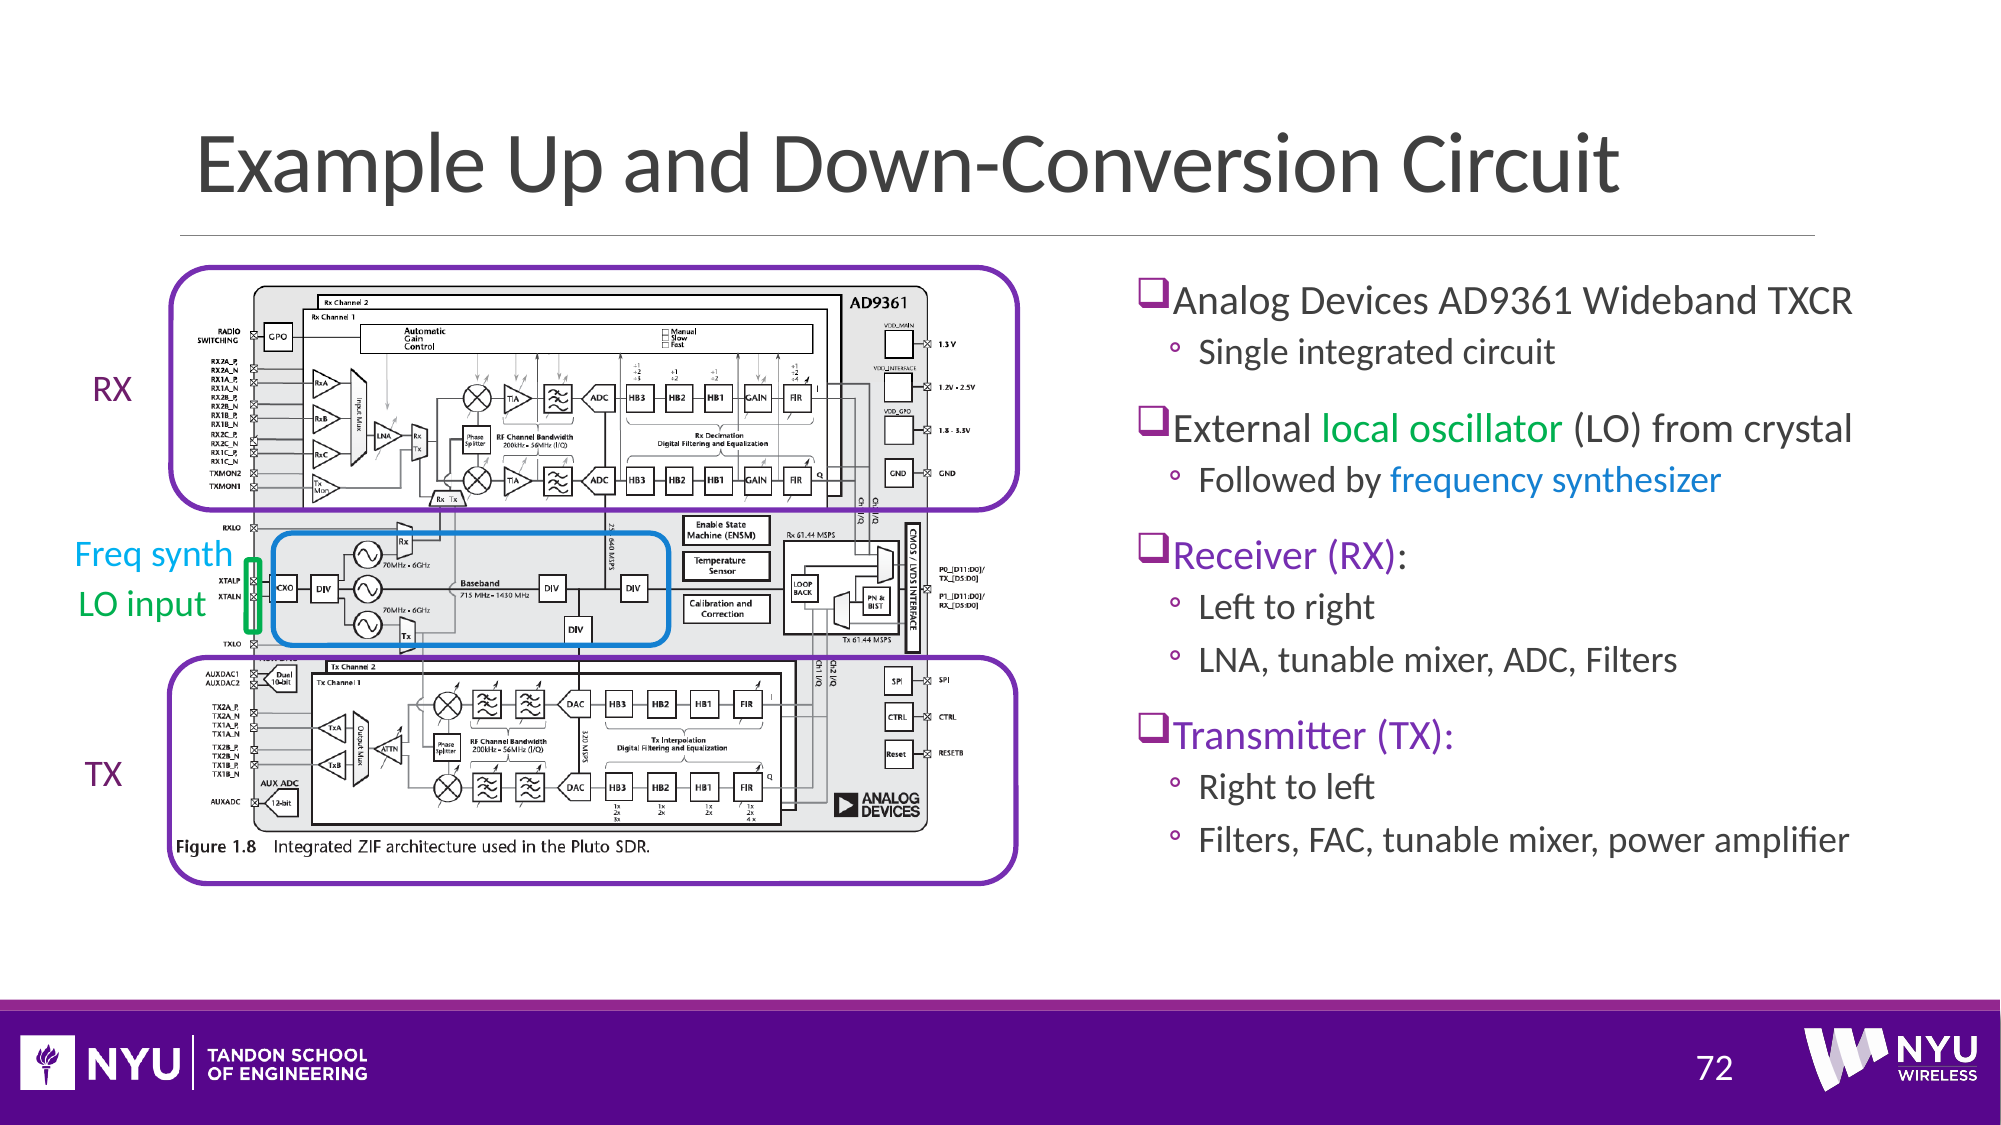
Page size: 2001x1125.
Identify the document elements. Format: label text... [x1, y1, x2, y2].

picture [147, 253, 995, 870]
slide_number 72 [1533, 1035, 1749, 1096]
text_box Freq synth [59, 521, 144, 582]
text_box RX [77, 357, 144, 417]
text_box LO input [63, 571, 144, 631]
list Analog Devices AD9361 Wideband TXCR Single integrated circuit External local oscillator (LO) from crystal Followed by frequency synthesizer Receiver (RX): Left to right LNA, tunable mixer, ADC, Filters Transmitter (TX): Right to left Filters, FAC, tunable mixer, power amplifier [1135, 271, 1900, 982]
text_box [183, 665, 1018, 885]
title Example Up and Down-Conversion Circuit [180, 47, 1830, 218]
text_box TX [69, 741, 138, 801]
text_box [1003, 275, 1019, 503]
